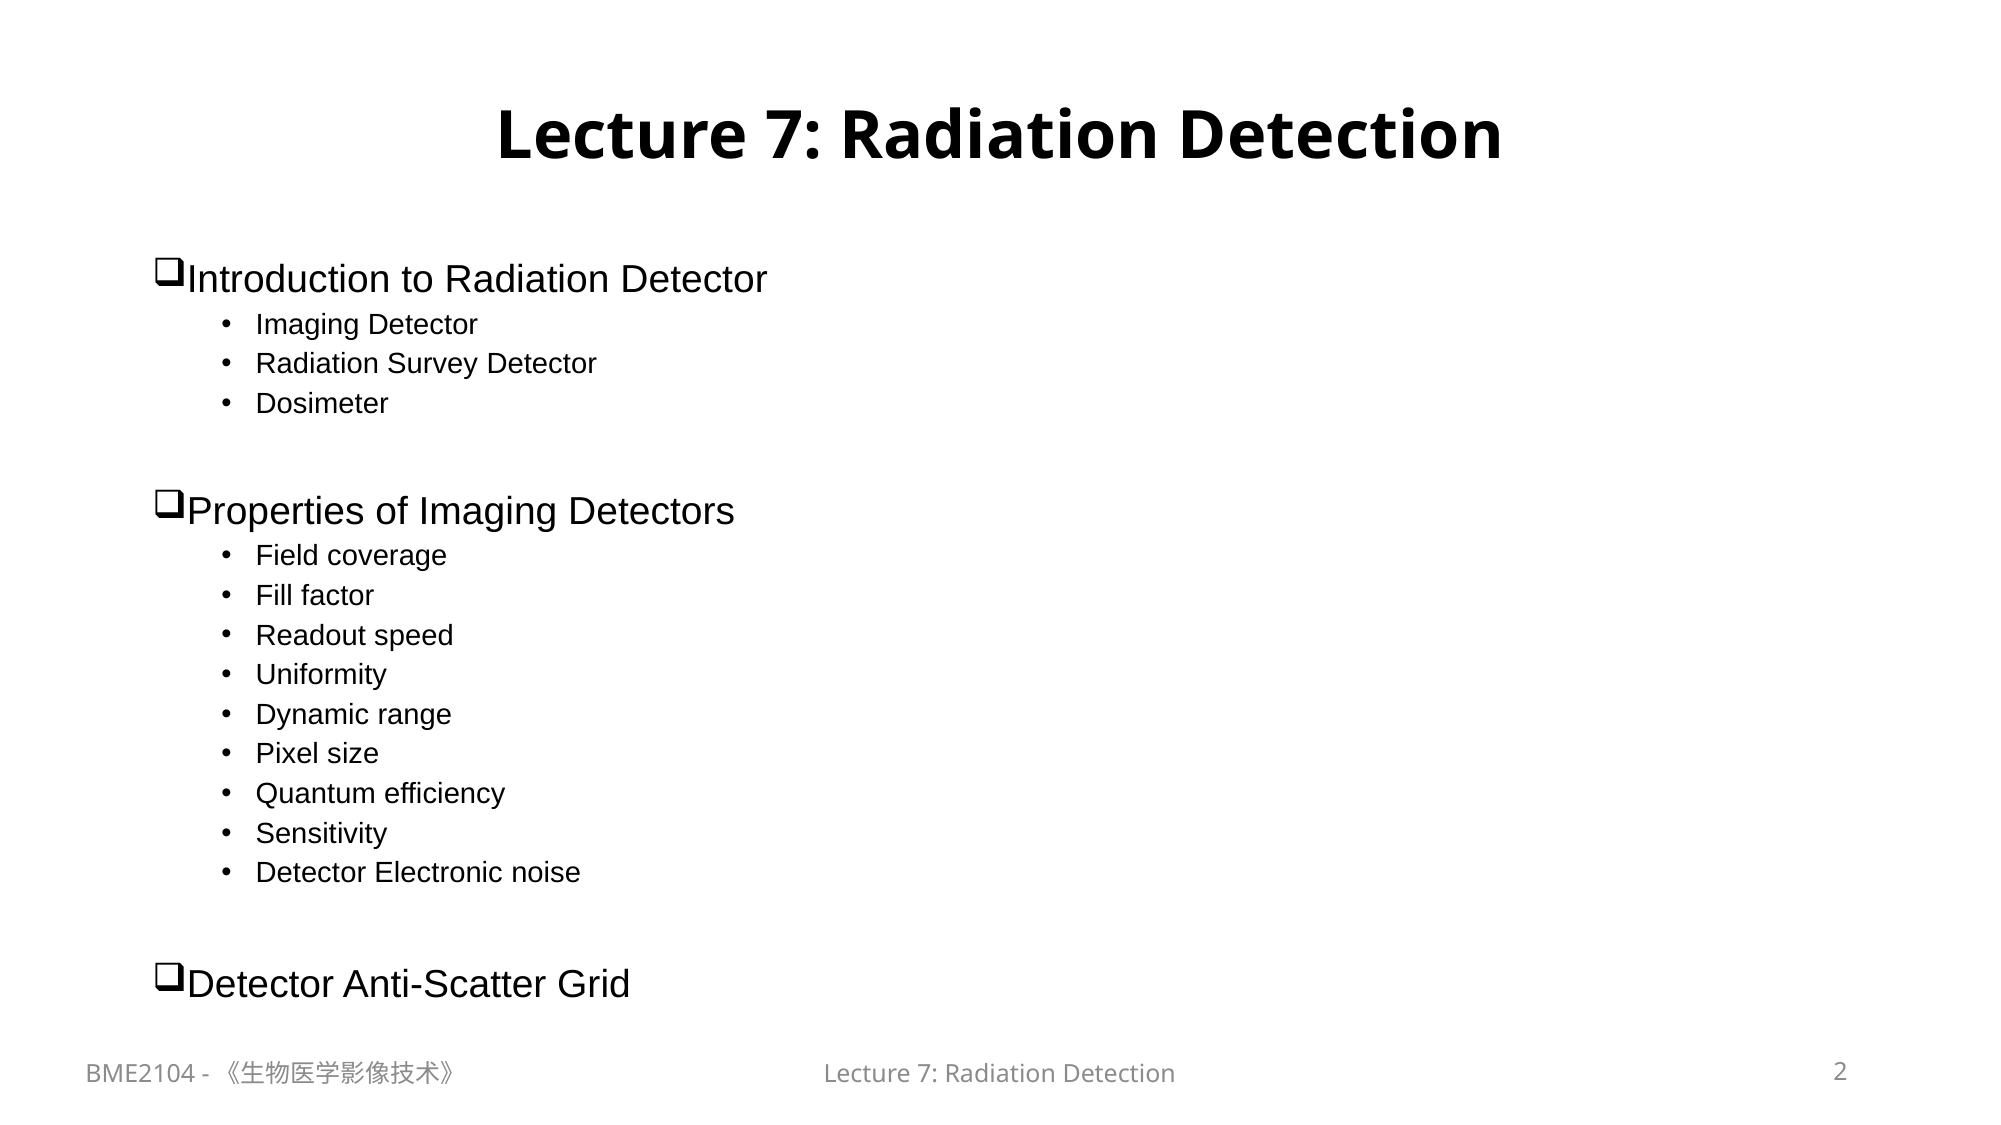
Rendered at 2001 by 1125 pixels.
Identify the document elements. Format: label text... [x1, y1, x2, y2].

slide_number 2 [1412, 1042, 1863, 1103]
list Introduction to Radiation Detector Imaging Detector Radiation Survey Detector Dosimeter Properties of Imaging Detectors Field coverage Fill factor Readout speed Uniformity Dynamic range Pixel size Quantum efficiency Sensitivity Detector Electronic noise Detector Anti-Scatter Grid [137, 251, 1863, 1014]
footer Lecture 7: Radiation Detection [662, 1042, 1338, 1103]
slide_number BME2104 -《生物医学影像技术》 [70, 1042, 619, 1103]
title Lecture 7: Radiation Detection [137, 59, 1863, 214]
